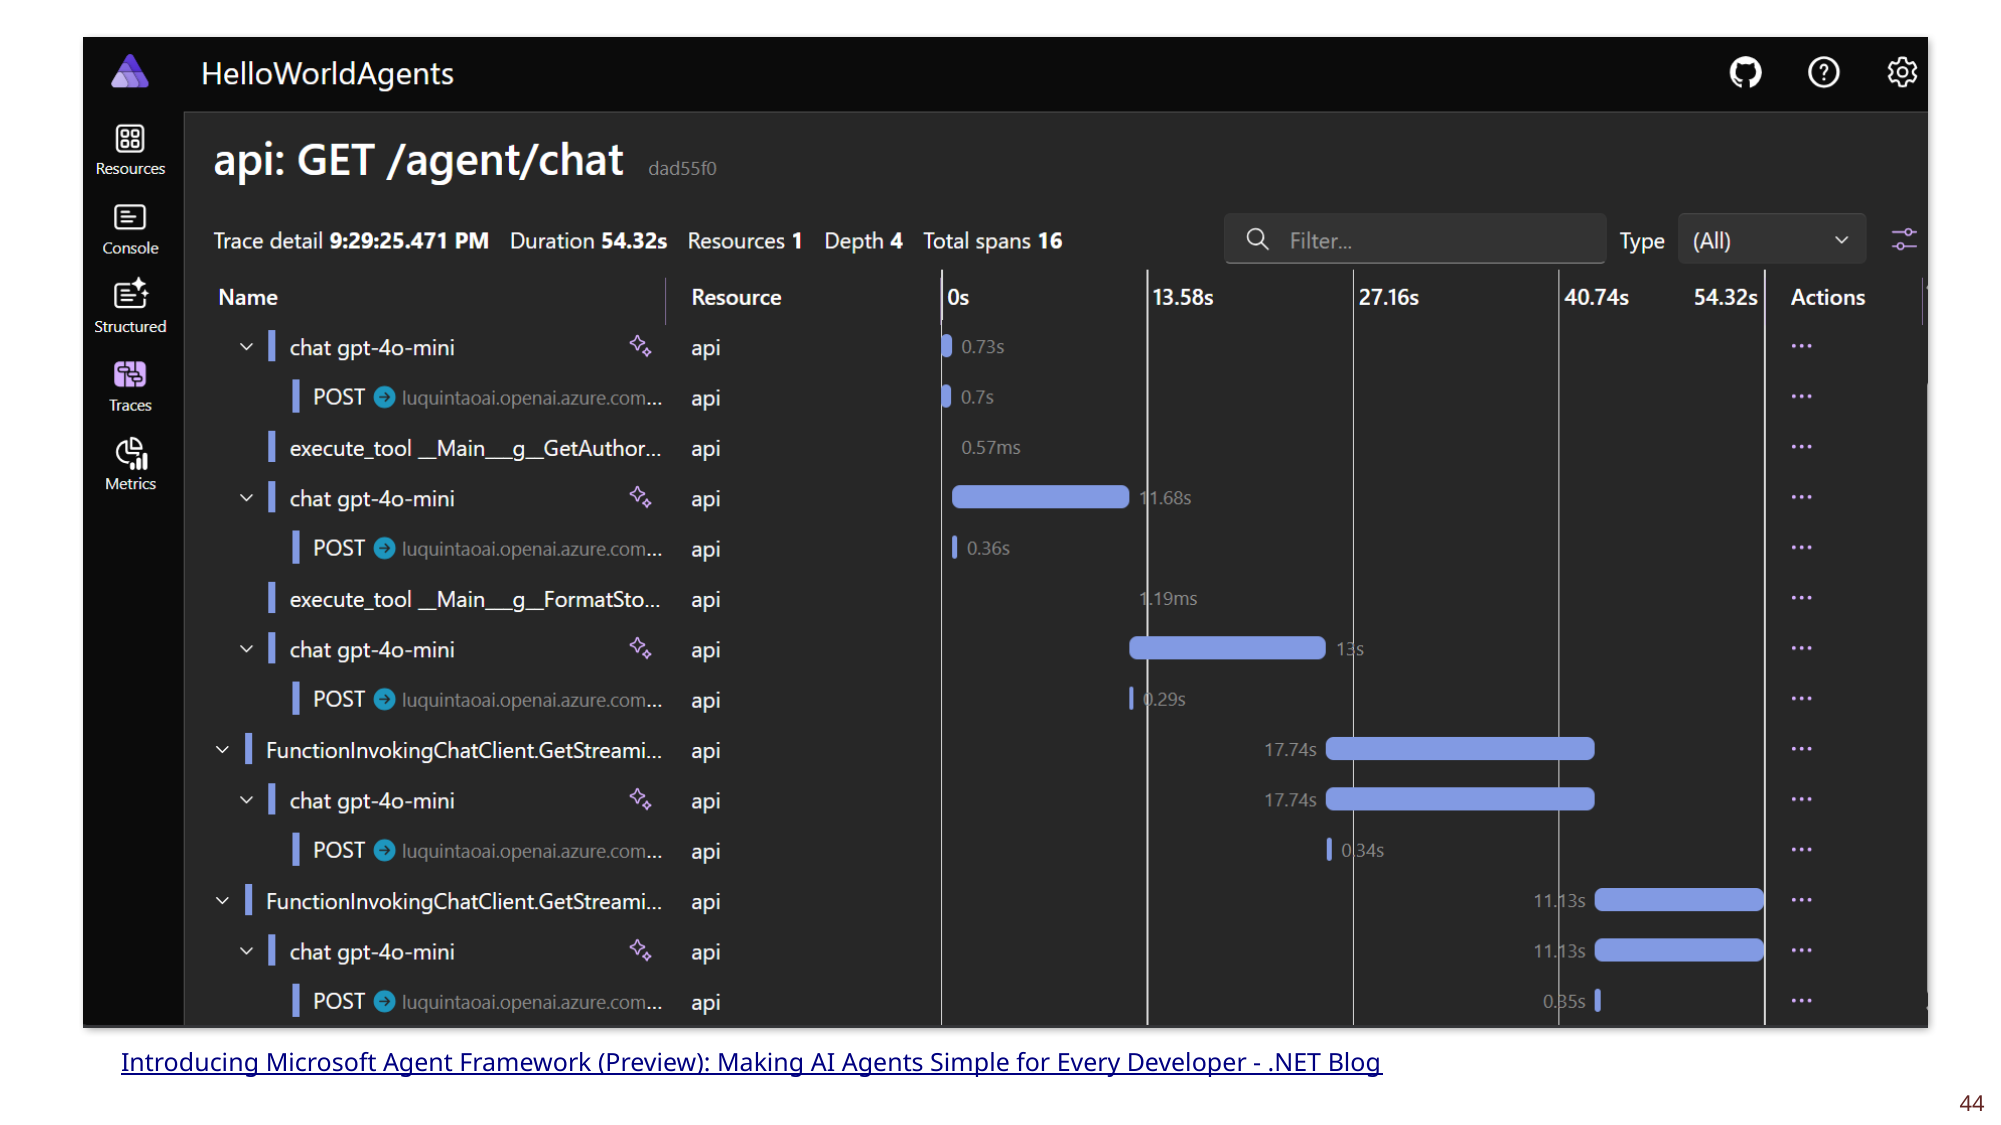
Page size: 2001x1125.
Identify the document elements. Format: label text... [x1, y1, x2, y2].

list Introducing Microsoft Agent Framework (Preview): Making AI Agents Simple for Every Developer - .NET Blog [106, 1038, 1876, 1097]
picture [82, 36, 1928, 1029]
slide_number 43 [1887, 1084, 2000, 1124]
